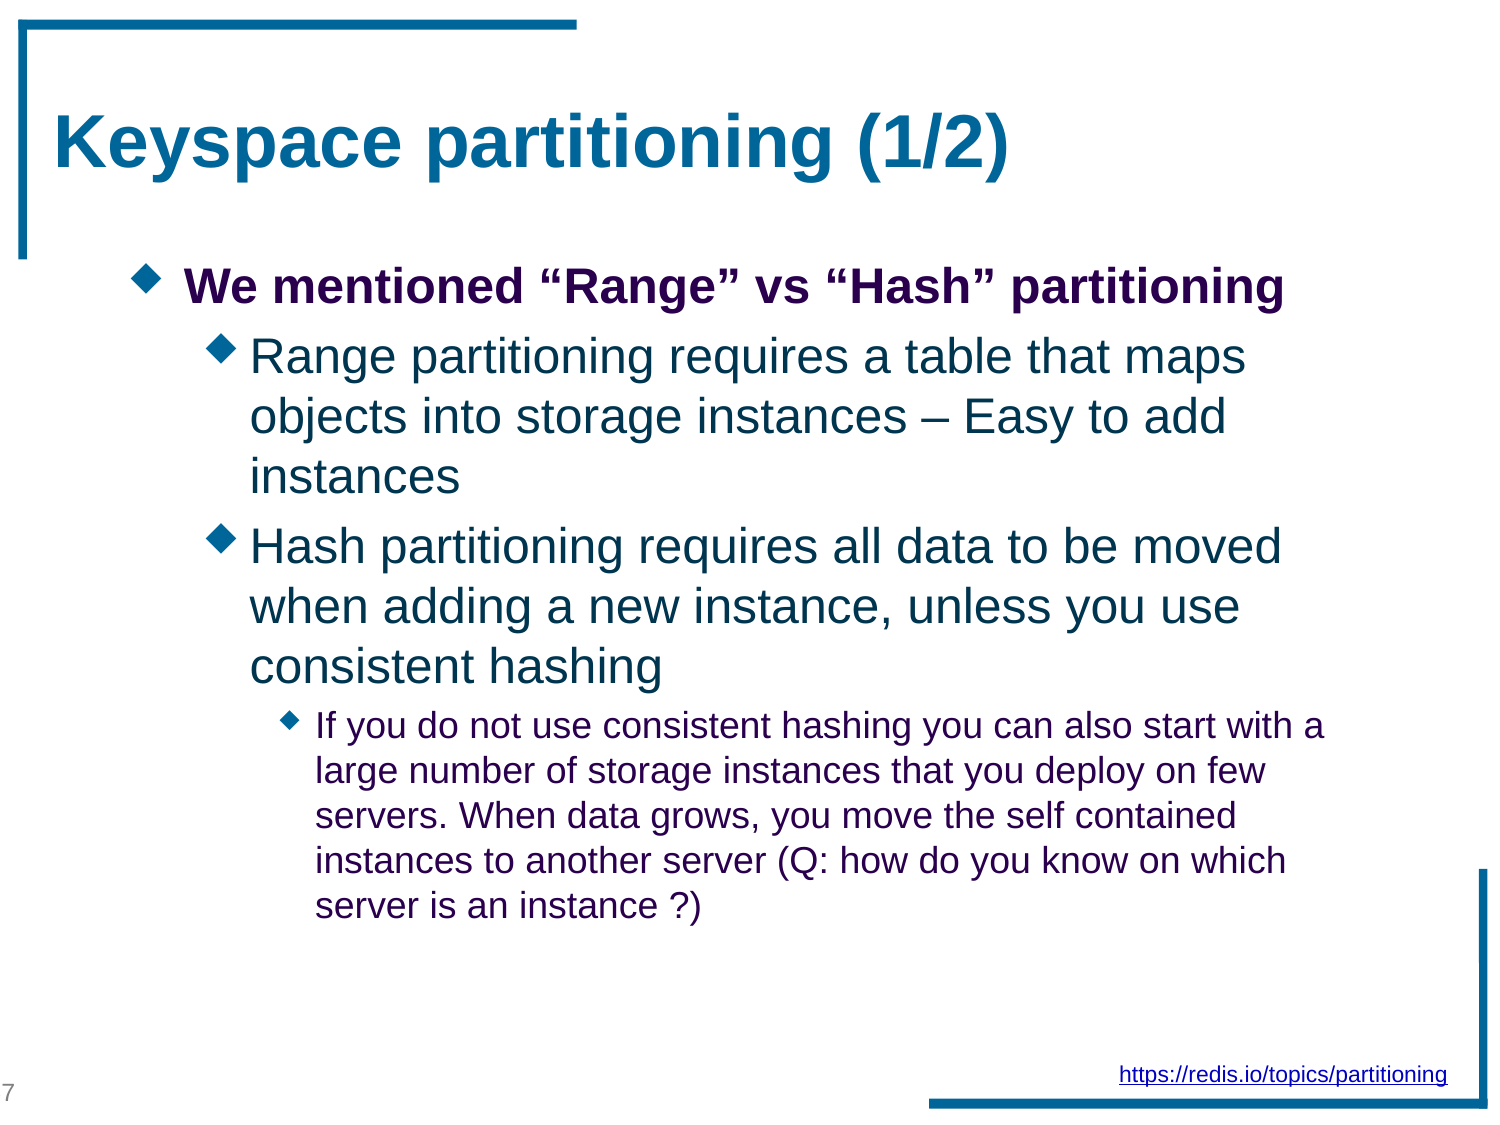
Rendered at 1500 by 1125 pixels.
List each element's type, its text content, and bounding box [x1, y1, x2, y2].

title Keyspace partitioning (1/2) [37, 32, 1500, 243]
list We mentioned “Range” vs “Hash” partitioning Range partitioning requires a table that maps objects into storage instances – Easy to add instances Hash partitioning requires all data to be moved when adding a new instance, unless you use consistent hashing If you do not use consistent hashing you can also start with a large number of storage instances that you deploy on few servers. When data grows, you move the self contained instances to another server (Q: how do you know on which server is an instance ?) [112, 245, 1388, 975]
text_box https://redis.io/topics/partitioning [1104, 1052, 1483, 1095]
